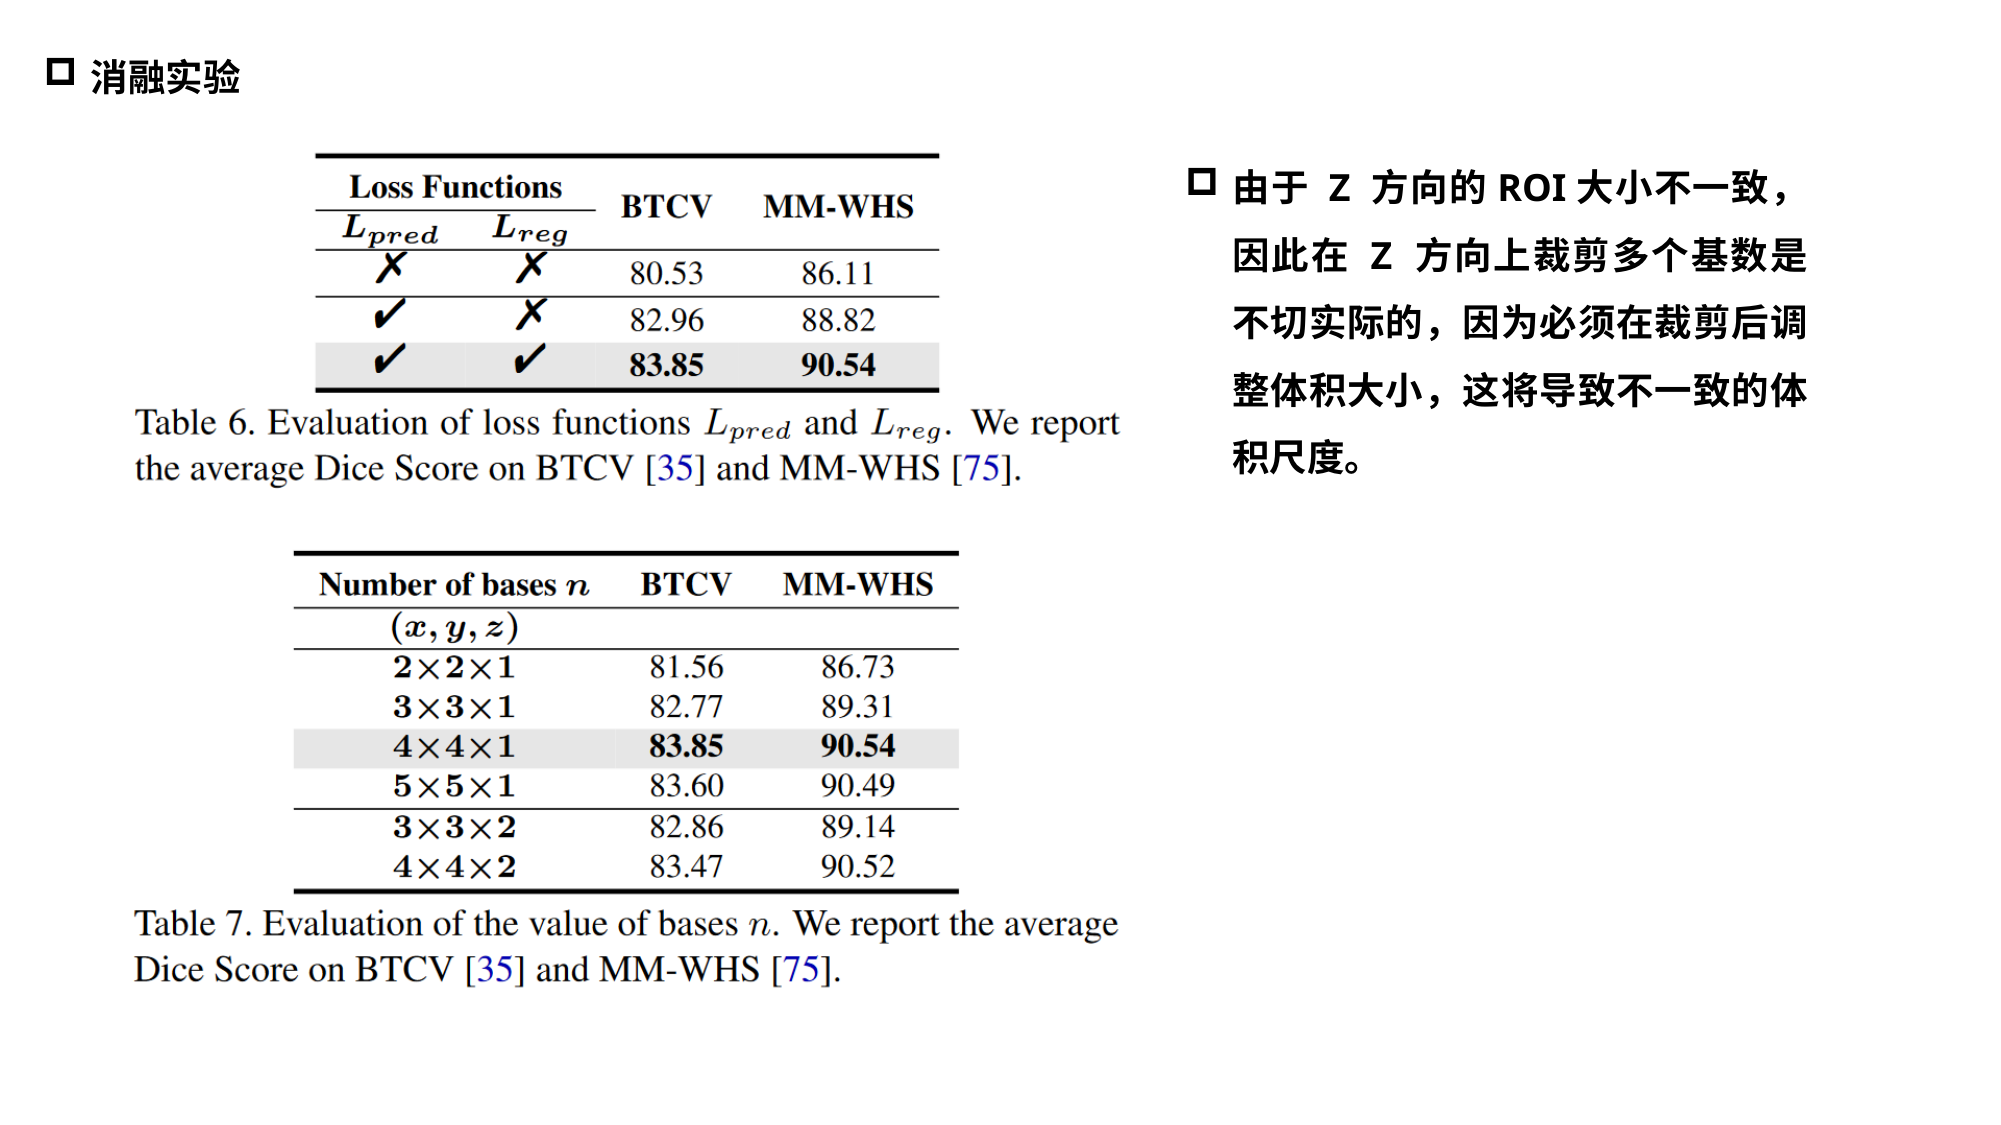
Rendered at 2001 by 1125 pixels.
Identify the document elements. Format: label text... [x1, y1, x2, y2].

text_box 消融实验 [29, 24, 1031, 107]
text_box 由于 Z 方向的ROI大小不一致，因此在 Z 方向上裁剪多个基数是不切实际的，因为必须在裁剪后调整体积大小，这将导致不一致的体积尺度。 [1170, 134, 1823, 487]
picture [128, 133, 1131, 493]
picture [124, 530, 1135, 996]
